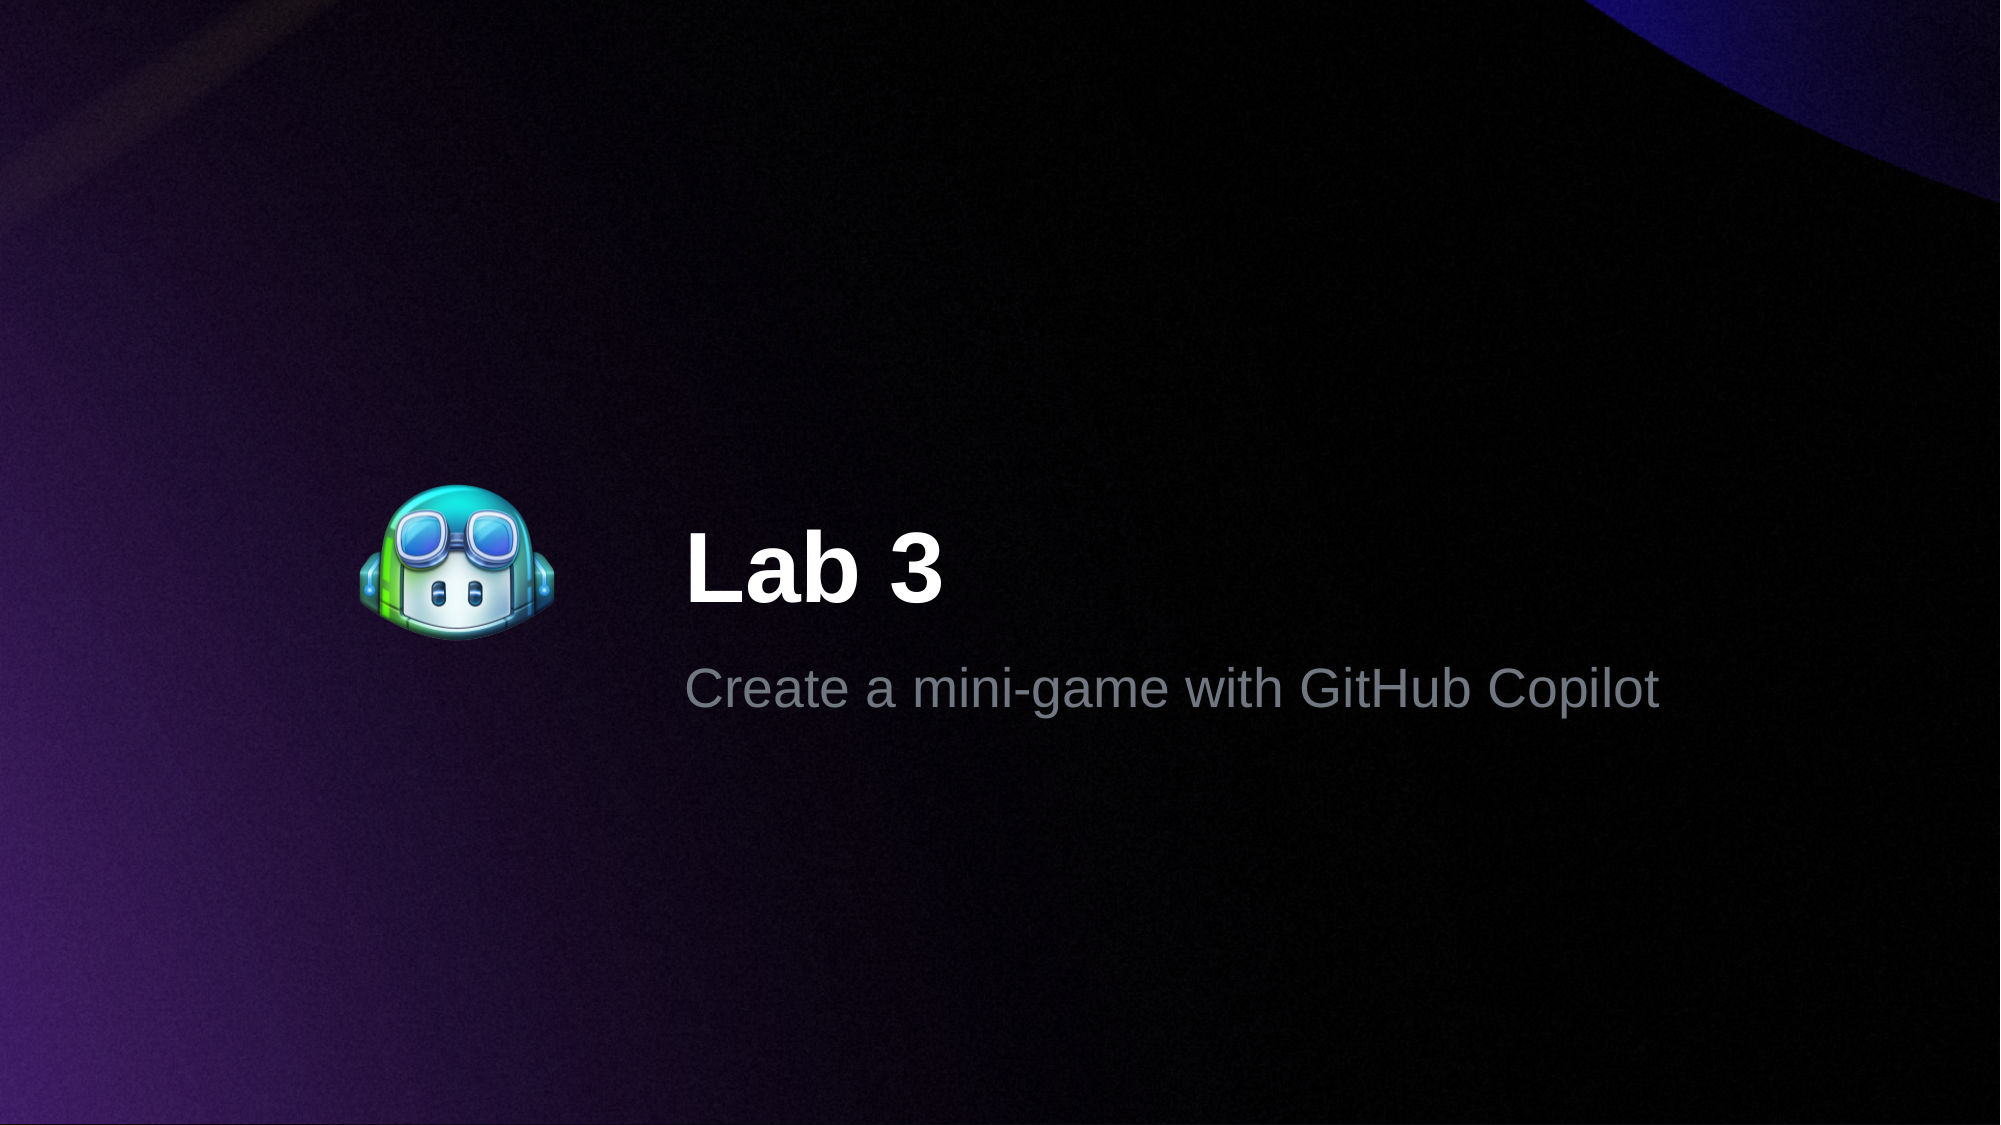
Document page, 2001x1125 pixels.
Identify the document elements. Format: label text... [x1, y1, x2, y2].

picture [0, 0, 2000, 1124]
title Lab 3 [664, 459, 1871, 666]
text_box Create a mini-game with GitHub Copilot [664, 631, 1716, 699]
